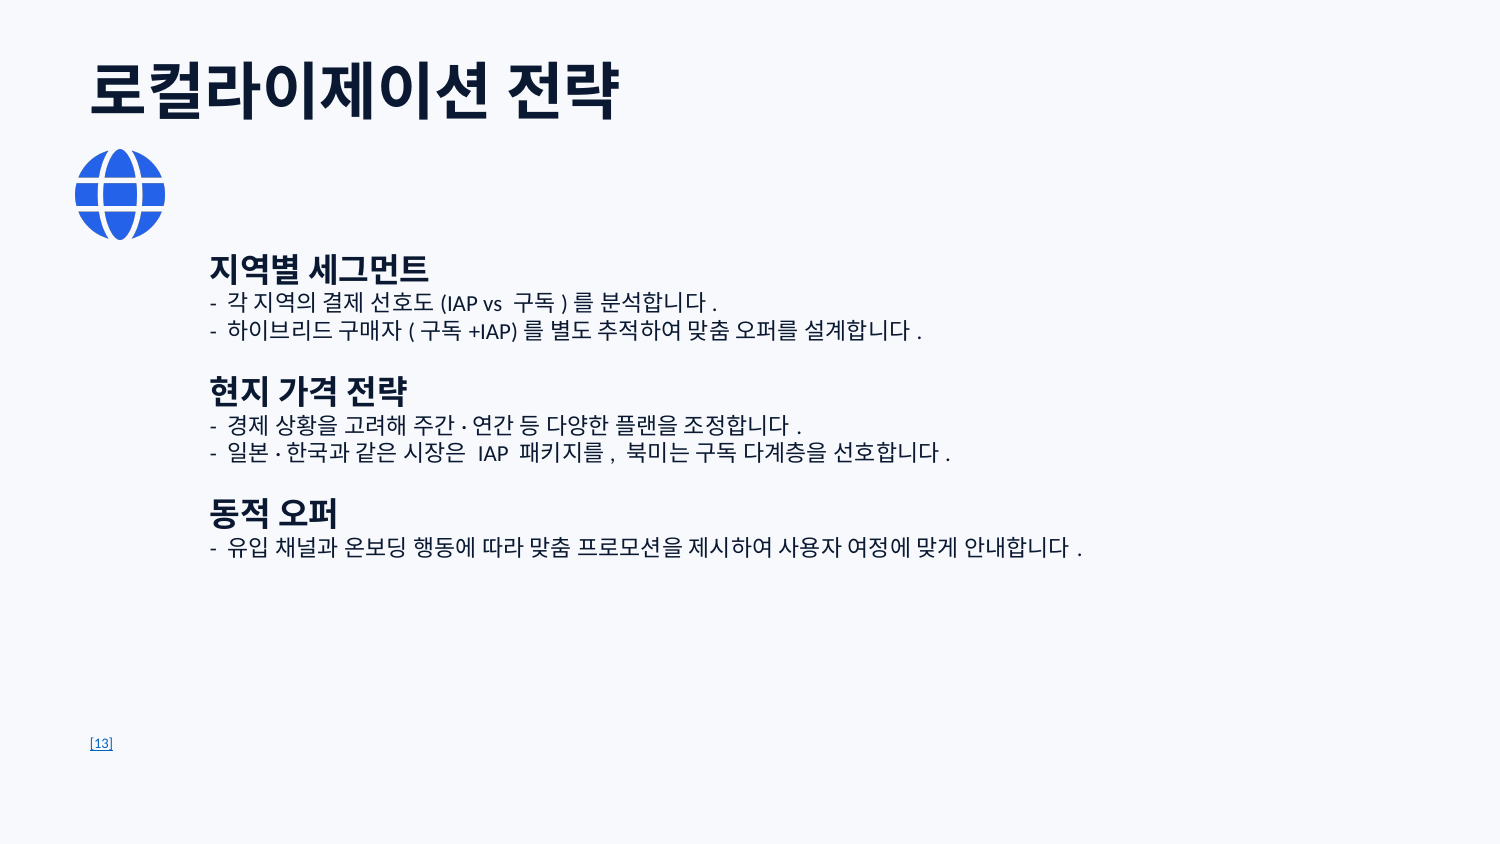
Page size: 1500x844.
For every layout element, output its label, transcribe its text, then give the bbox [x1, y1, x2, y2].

picture [74, 149, 165, 240]
text_box [13] [74, 689, 1425, 795]
text_box 지역별 세그먼트 - 각 지역의 결제 선호도(IAP vs 구독)를 분석합니다. - 하이브리드 구매자(구독+IAP)를 별도 추적하여 맞춤 오퍼를 설계합니다. 현지 가격 전략 - 경제 상황을 고려해 주간·연간 등 다양한 플랜을 조정합니다. - 일본·한국과 같은 시장은 IAP 패키지를, 북미는 구독 다계층을 선호합니다. 동적 오퍼 - 유입 채널과 온보딩 행동에 따라 맞춤 프로모션을 제시하여 사용자 여정에 맞게 안내합니다. [194, 149, 1425, 660]
text_box 로컬라이제이션 전략 [74, 44, 1425, 135]
